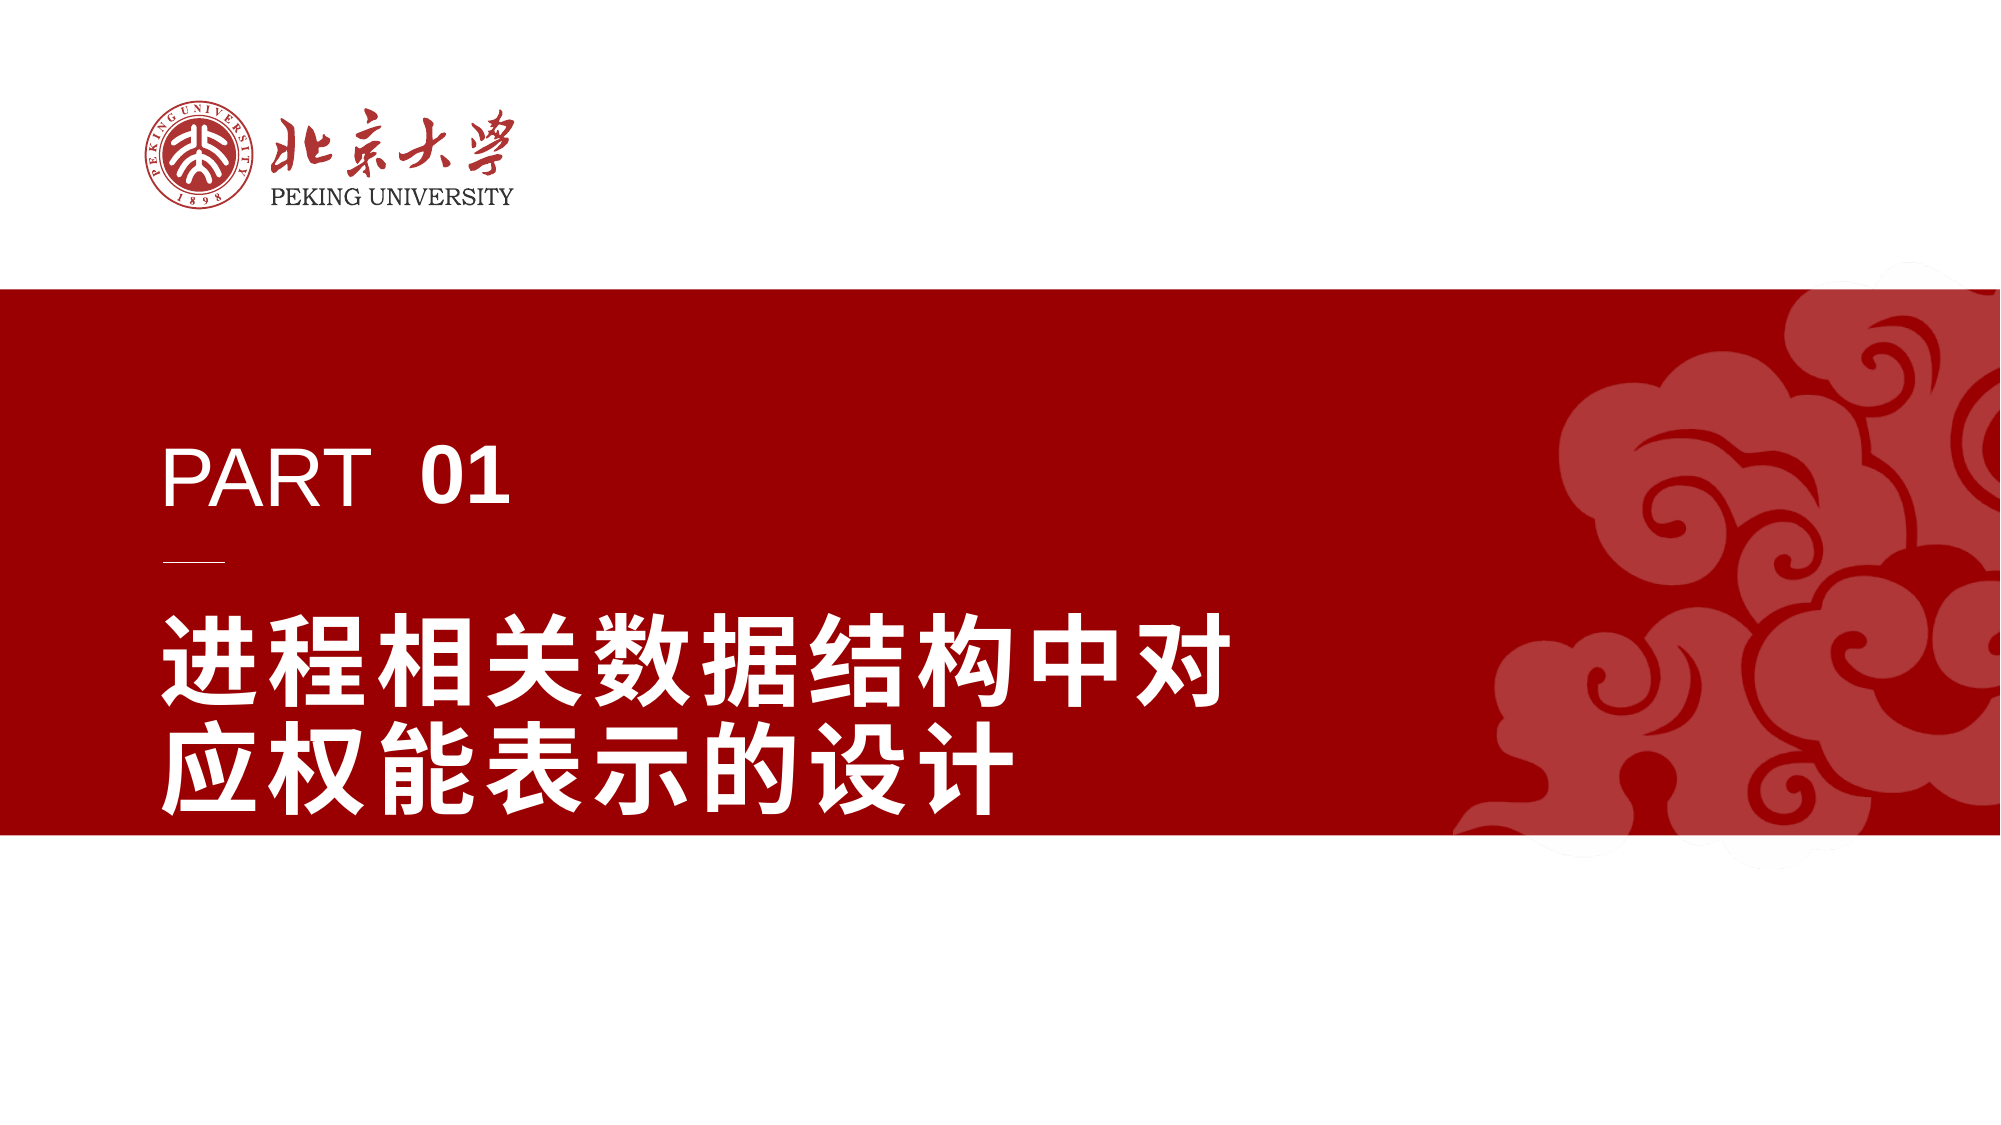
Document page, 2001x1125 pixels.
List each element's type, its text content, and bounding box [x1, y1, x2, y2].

list 进程相关数据结构中对应权能表示的设计 [144, 604, 1343, 750]
picture [1453, 255, 2001, 870]
list 01 [404, 418, 1343, 535]
